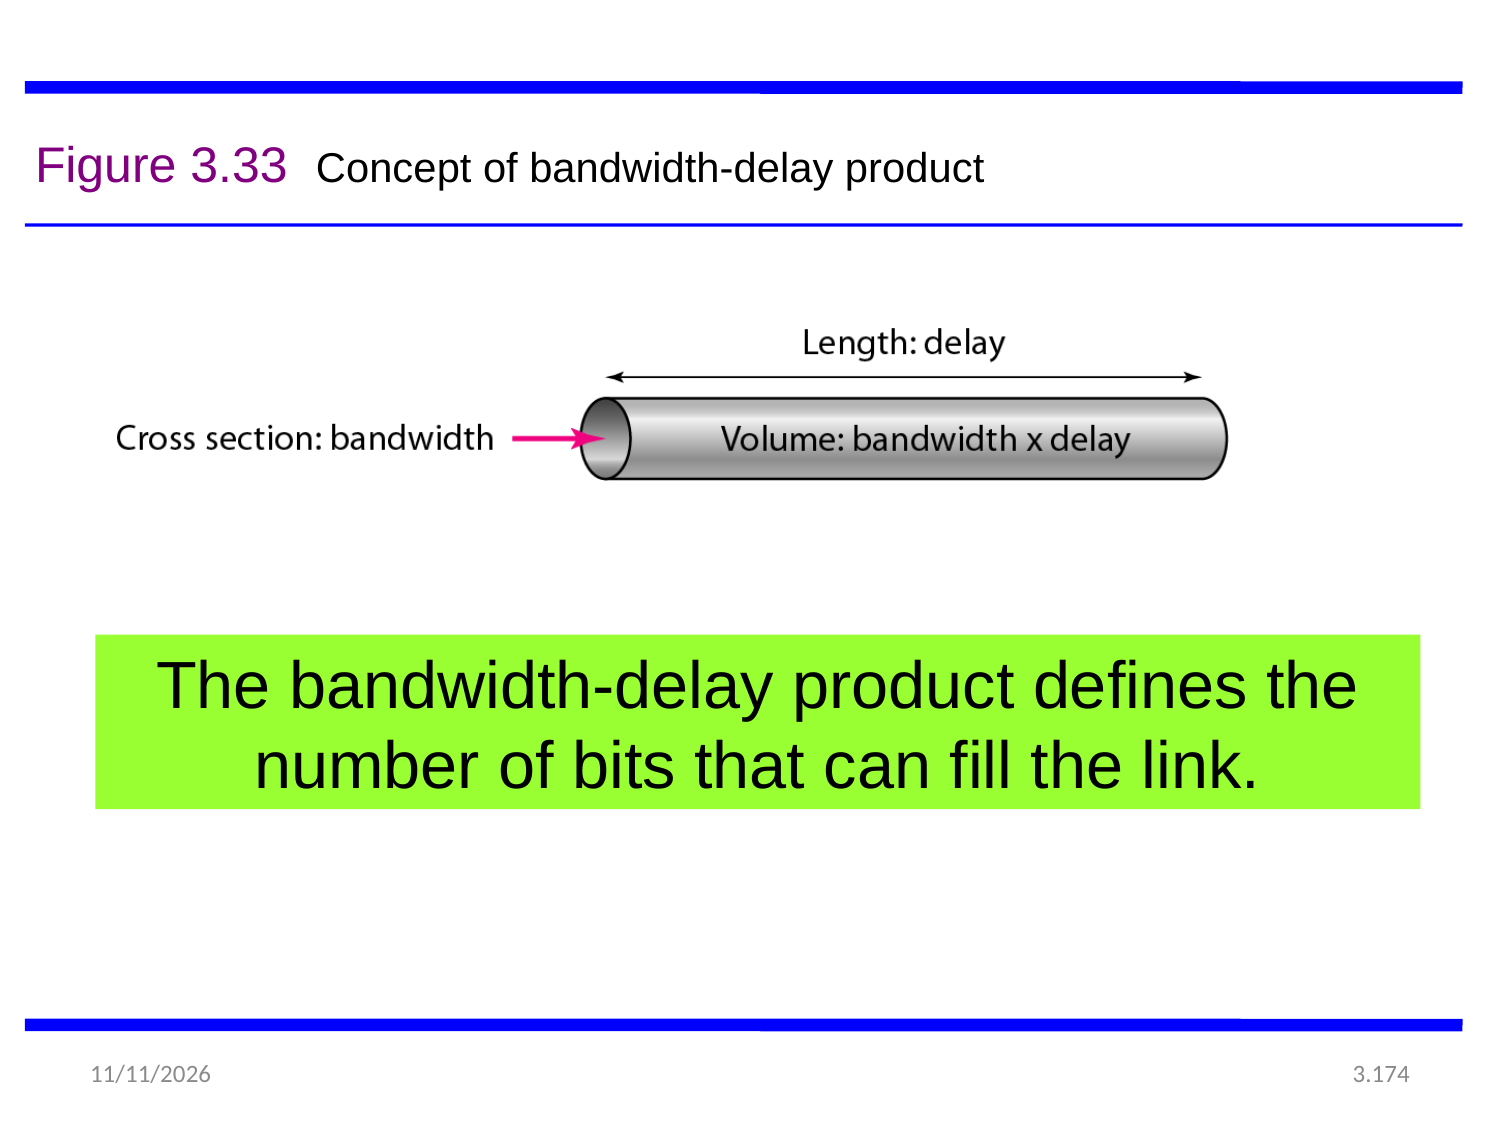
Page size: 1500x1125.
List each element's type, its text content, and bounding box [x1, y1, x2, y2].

slide_number 3.174 [1074, 1042, 1425, 1103]
text_box The bandwidth-delay product defines the number of bits that can fill the link. [95, 634, 1421, 810]
text_box Figure 3.33 Concept of bandwidth-delay product [20, 124, 1000, 200]
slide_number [75, 1042, 425, 1103]
picture [0, 0, 1500, 1125]
